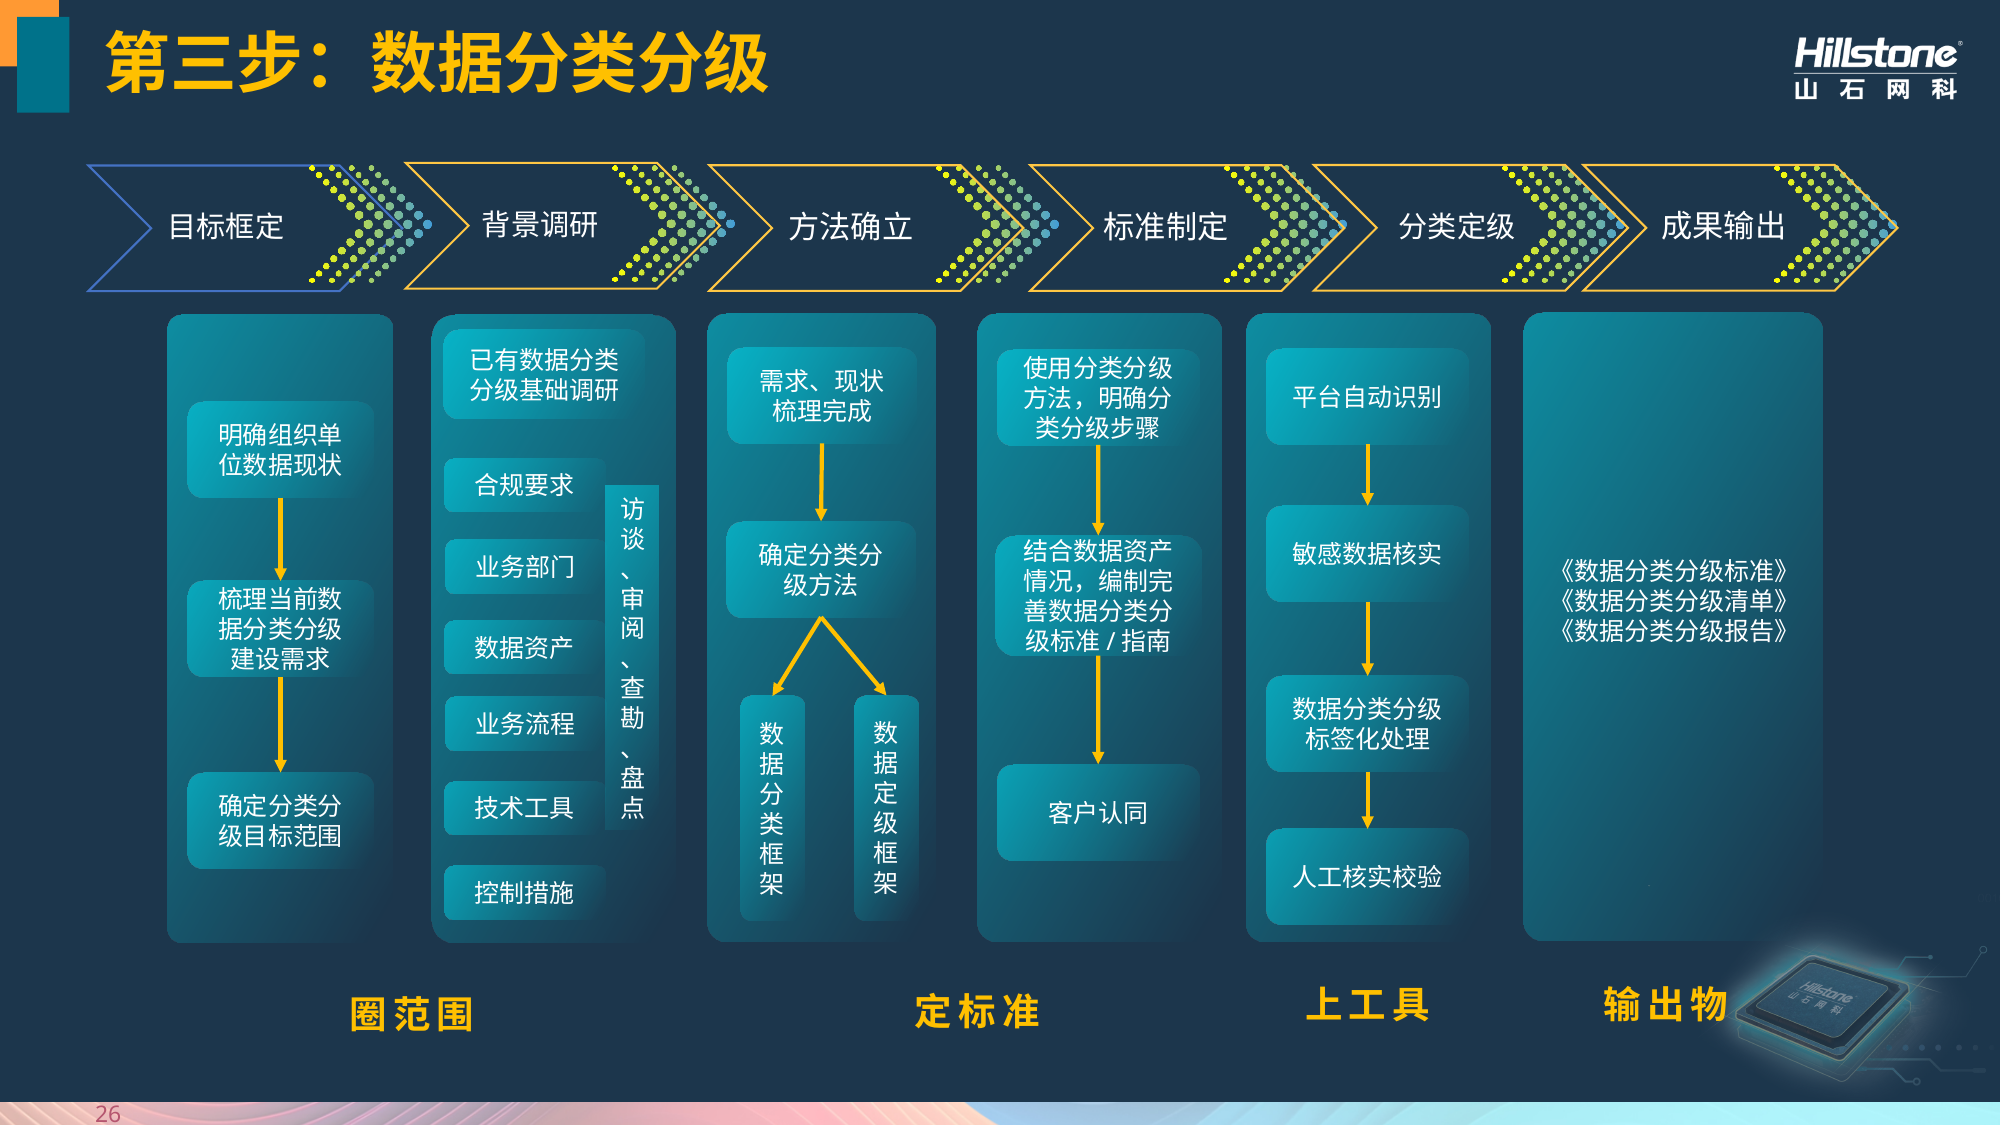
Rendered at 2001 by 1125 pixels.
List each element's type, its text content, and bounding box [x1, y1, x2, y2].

picture [612, 165, 735, 282]
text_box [1313, 164, 1583, 291]
text_box 数据分类框架 [740, 695, 805, 921]
text_box 平台自动识别 [1266, 348, 1469, 445]
text_box 业务流程 [445, 696, 605, 751]
picture [0, 1102, 2000, 1125]
text_box 圈范围 [267, 982, 557, 1052]
text_box 需求、现状梳理完成 [727, 347, 917, 444]
text_box 访谈、审阅、查勘、盘点 [605, 485, 659, 830]
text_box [820, 617, 887, 696]
text_box 确定分类分级方法 [726, 521, 916, 618]
text_box [1523, 312, 1823, 941]
text_box 《数据分类分级标准》《数据分类分级清单》 《数据分类分级报告》 [1524, 518, 1824, 683]
text_box [707, 313, 936, 942]
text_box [772, 617, 820, 696]
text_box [709, 165, 1024, 291]
text_box 数据分类分级标签化处理 [1266, 675, 1469, 772]
text_box 已有数据分类分级基础调研 [443, 330, 645, 419]
text_box 控制措施 [444, 865, 606, 920]
text_box 明确组织单位数据现状 [187, 401, 374, 498]
text_box 定标准 [832, 978, 1123, 1048]
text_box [1030, 165, 1313, 291]
text_box 人工核实校验 [1266, 828, 1469, 925]
text_box 合规要求 [444, 458, 606, 512]
title 第三步：数据分类分级 [88, 26, 1698, 106]
text_box [431, 314, 676, 943]
text_box 数据资产 [444, 620, 605, 674]
text_box [977, 313, 1222, 942]
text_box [88, 165, 403, 292]
text_box 数据定级框架 [854, 695, 919, 921]
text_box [1583, 164, 1898, 291]
text_box 业务部门 [445, 539, 605, 594]
text_box [1246, 313, 1491, 942]
picture [309, 165, 432, 283]
text_box 敏感数据核实 [1266, 505, 1469, 602]
picture [1024, 165, 1030, 283]
text_box 梳理当前数据分类分级建设需求 [187, 580, 374, 677]
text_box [405, 162, 720, 289]
text_box 技术工具 [444, 781, 605, 835]
picture [1793, 32, 1963, 106]
text_box [167, 314, 392, 943]
text_box 结合数据资产情况，编制完善数据分类分级标准/指南 [995, 535, 1202, 656]
text_box 上工具 [1222, 972, 1513, 1041]
text_box 使用分类分级方法，明确分类分级步骤 [997, 349, 1200, 446]
text_box 确定分类分级目标范围 [187, 772, 374, 869]
text_box 客户认同 [997, 764, 1200, 861]
text_box 输出物 [1520, 972, 1811, 1041]
